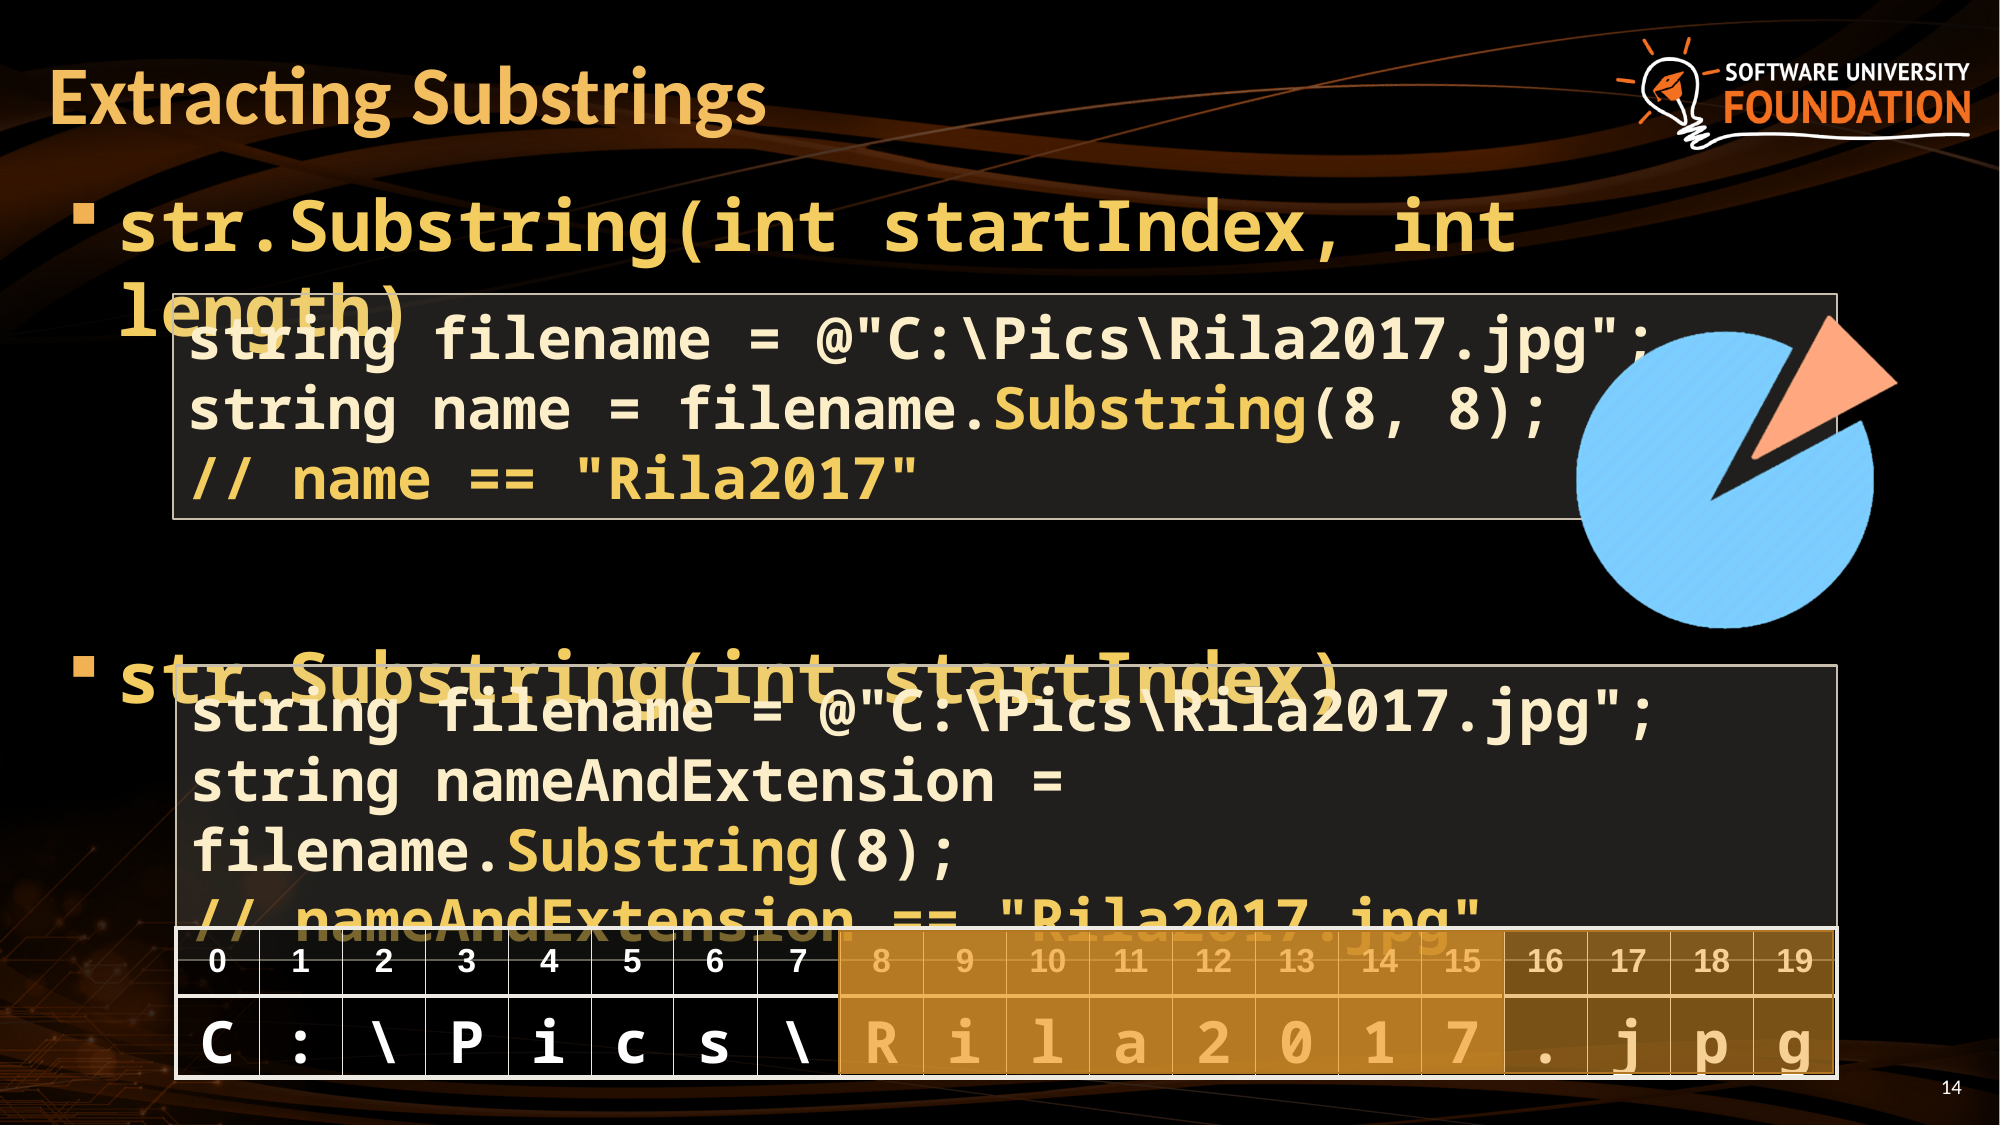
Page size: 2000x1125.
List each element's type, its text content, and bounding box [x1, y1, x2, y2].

text_box string filename = @"C:\Pics\Rila2017.jpg"; string name = filename.Substring(8, 8); // name == "Rila2017" [172, 293, 1838, 519]
list str.Substring(int startIndex, int length) str.Substring(int startIndex) [49, 174, 1863, 1103]
table_cell s [674, 998, 757, 1075]
text_box [838, 930, 1504, 1074]
table_cell C [178, 998, 259, 1075]
table_header 6 [674, 930, 757, 994]
table_cell P [426, 998, 508, 1075]
title Extracting Substrings [30, 6, 1602, 189]
table_cell : [260, 998, 342, 1075]
table_header 5 [592, 930, 673, 994]
slide_number 14 [1897, 1070, 1968, 1103]
table_header 4 [509, 930, 591, 994]
table_cell i [509, 998, 591, 1075]
table_cell \ [758, 998, 840, 1075]
table_header 0 [178, 930, 259, 994]
table_cell \ [343, 998, 425, 1075]
picture [0, 0, 2000, 1125]
table_header 1 [260, 930, 342, 994]
table_cell c [592, 998, 673, 1075]
text_box [1504, 930, 1834, 1074]
table_header 2 [343, 930, 425, 994]
table_header 3 [426, 930, 508, 994]
table_header 7 [758, 930, 838, 994]
text_box string filename = @"C:\Pics\Rila2017.jpg"; string nameAndExtension = filename.Substring(8); // nameAndExtension == "Rila2017.jpg" [175, 665, 1838, 926]
